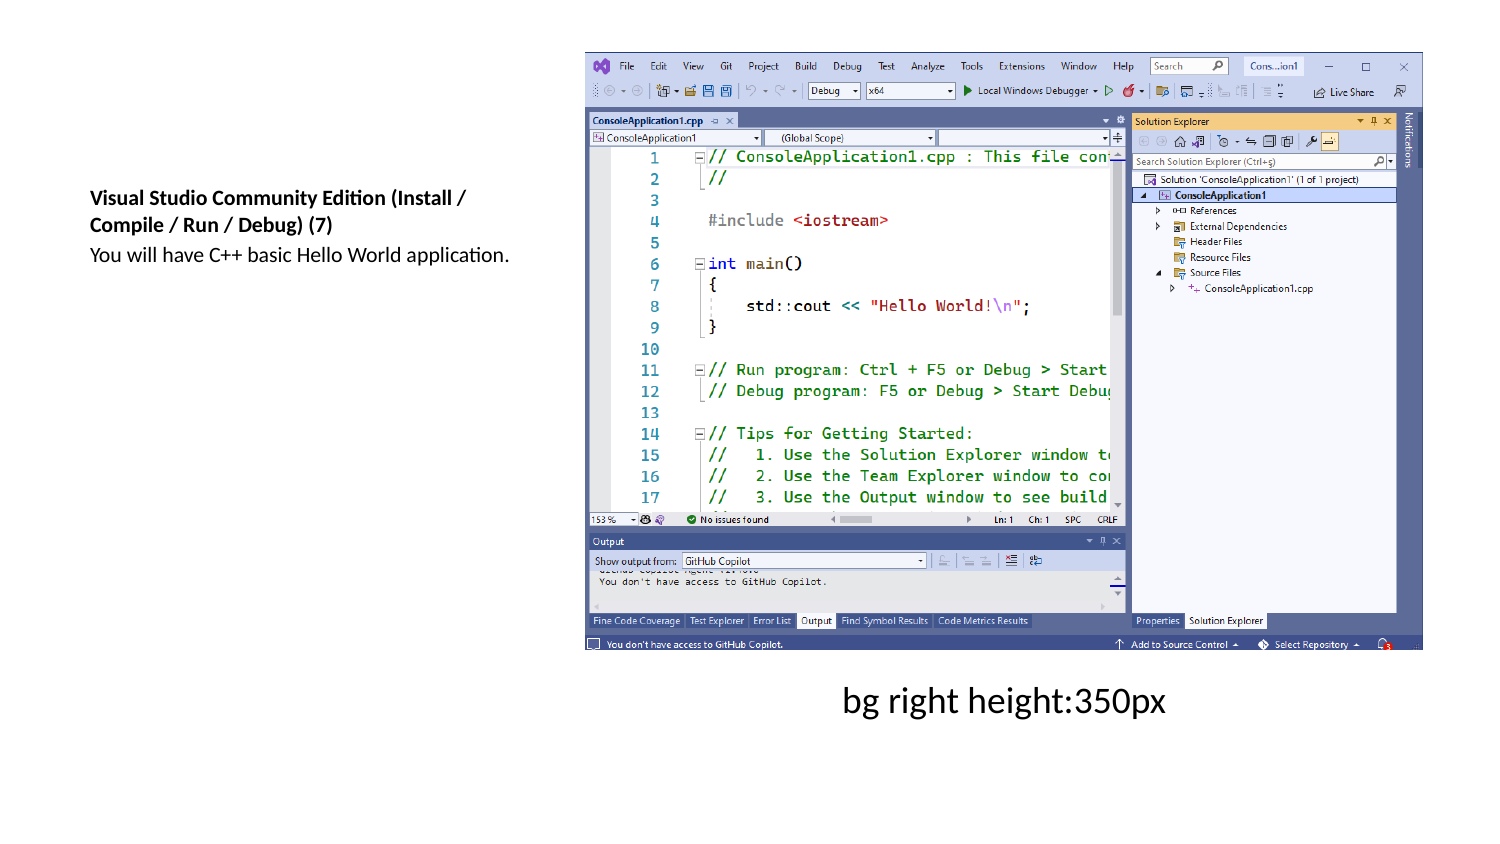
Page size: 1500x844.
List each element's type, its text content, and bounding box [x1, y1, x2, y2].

picture [585, 51, 1424, 651]
text_box bg right height:350px [585, 668, 1423, 753]
list Visual Studio Community Edition (Install / Compile / Run / Debug) (7) You will have C++ basic Hello World application. [75, 176, 569, 754]
